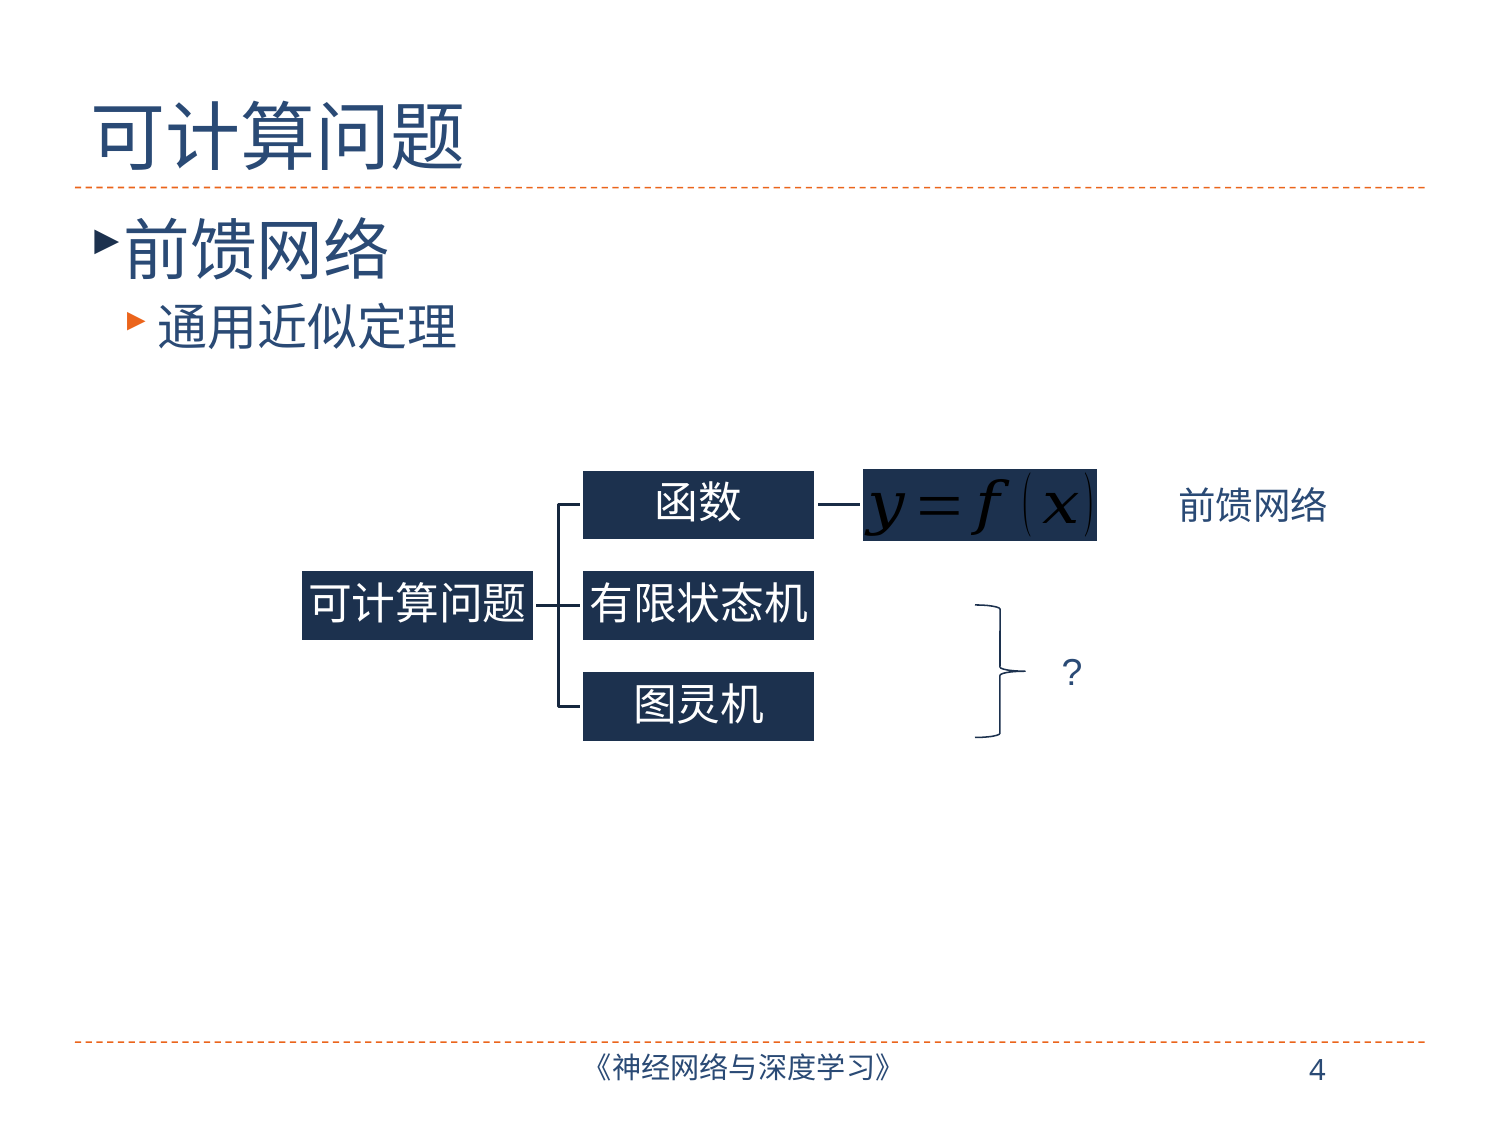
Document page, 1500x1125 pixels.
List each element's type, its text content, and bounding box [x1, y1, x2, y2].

text_box [974, 604, 1026, 739]
text_box ? [1046, 640, 1098, 701]
list 前馈网络 通用近似定理 [75, 200, 1425, 1010]
title 可计算问题 [75, 24, 1425, 188]
text_box 前馈网络 [1163, 474, 1344, 535]
